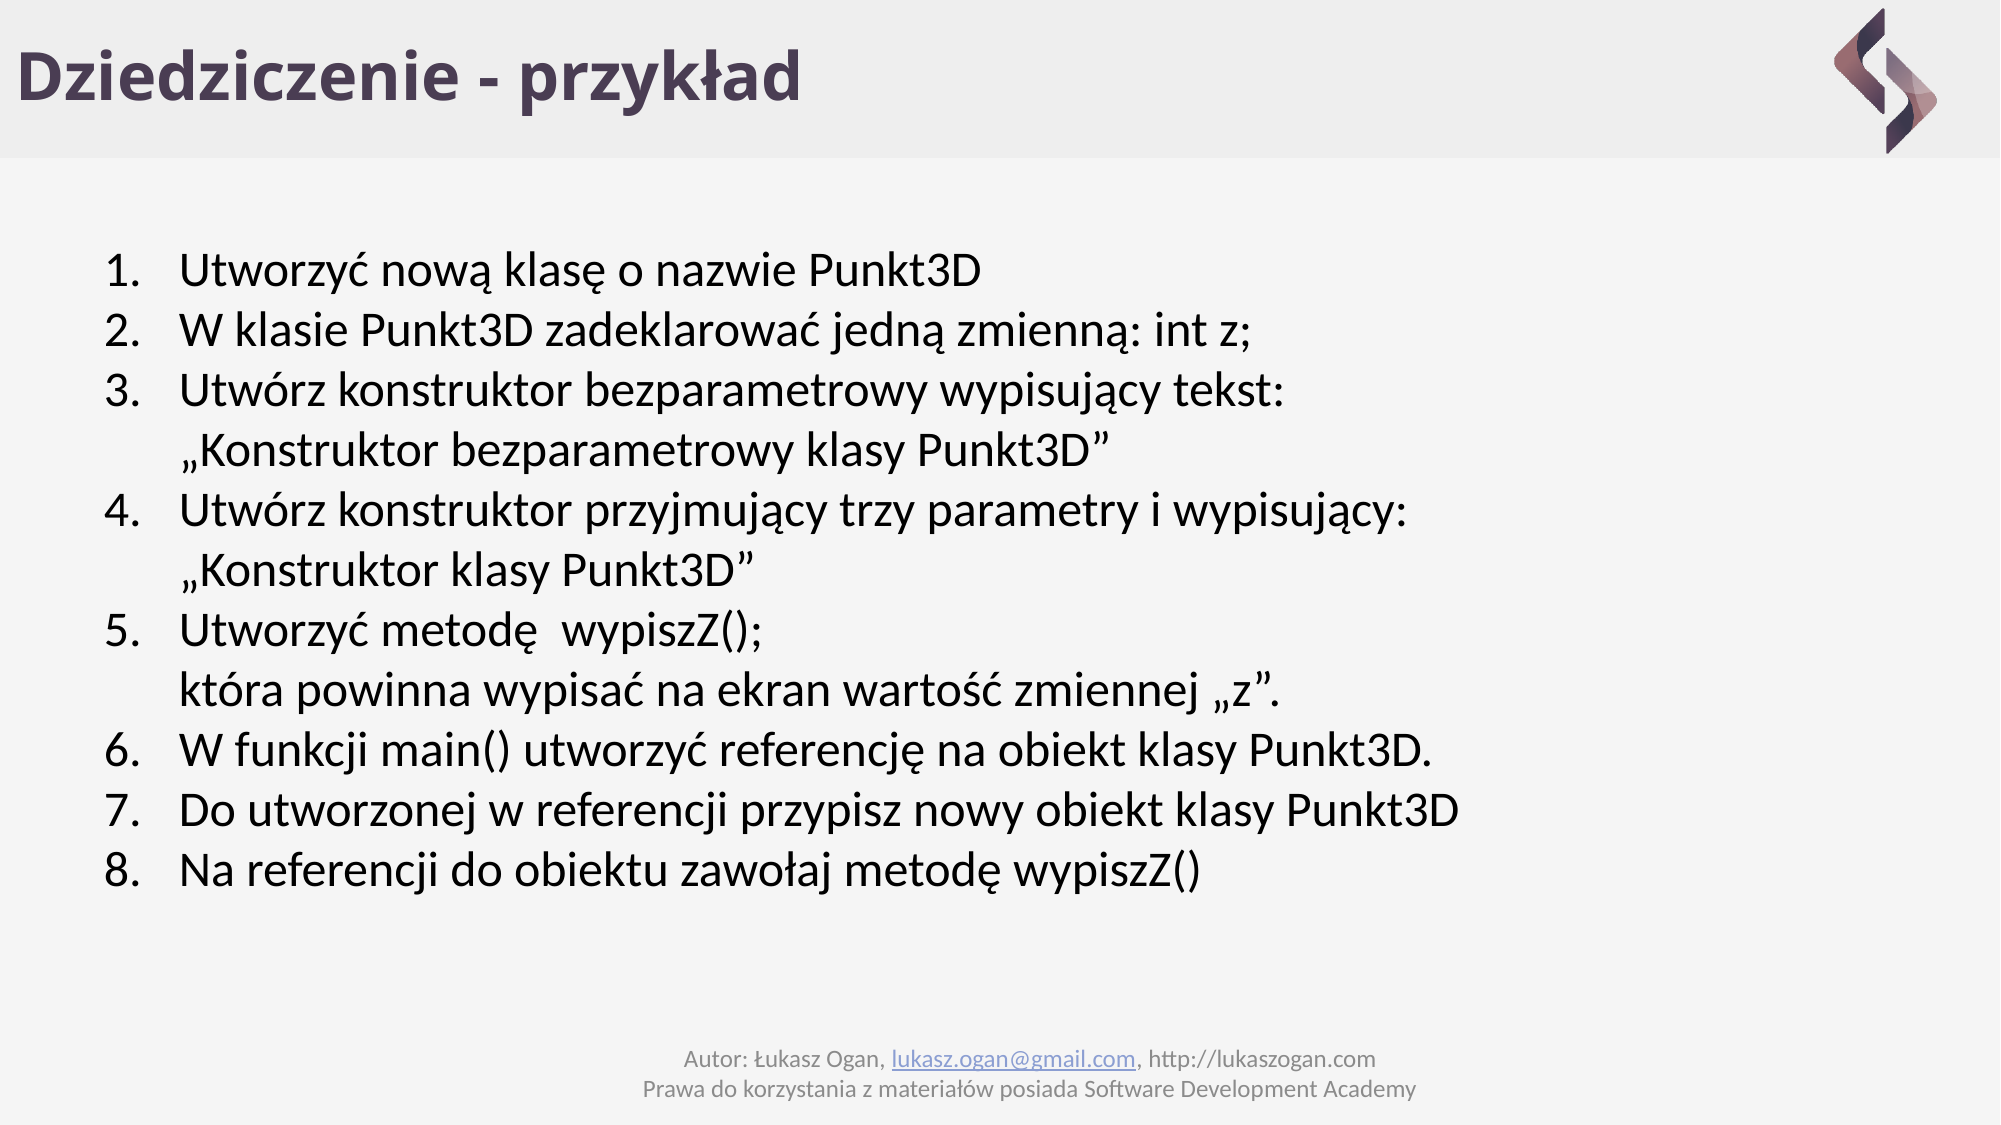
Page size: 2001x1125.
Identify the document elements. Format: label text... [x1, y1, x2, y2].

footer Autor: Łukasz Ogan, lukasz.ogan@gmail.com, http://lukaszogan.com Prawa do korzystania z materiałów posiada Software Development Academy [556, 1042, 1505, 1103]
picture [1787, 0, 2001, 166]
title Dziedziczenie - przykład [0, 0, 1788, 158]
text_box Utworzyć nową klasę o nazwie Punkt3D W klasie Punkt3D zadeklarować jedną zmienną: int z; Utwórz konstruktor bezparametrowy wypisujący tekst: „Konstruktor bezparametrowy klasy Punkt3D” Utwórz konstruktor przyjmujący trzy parametry i wypisujący: „Konstruktor klasy Punkt3D” Utworzyć metodę wypiszZ(); która powinna wypisać na ekran wartość zmiennej „z”. W funkcji main() utworzyć referencję na obiekt klasy Punkt3D. Do utworzonej w referencji przypisz nowy obiekt klasy Punkt3D Na referencji do obiektu zawołaj metodę wypiszZ() [89, 229, 1487, 964]
